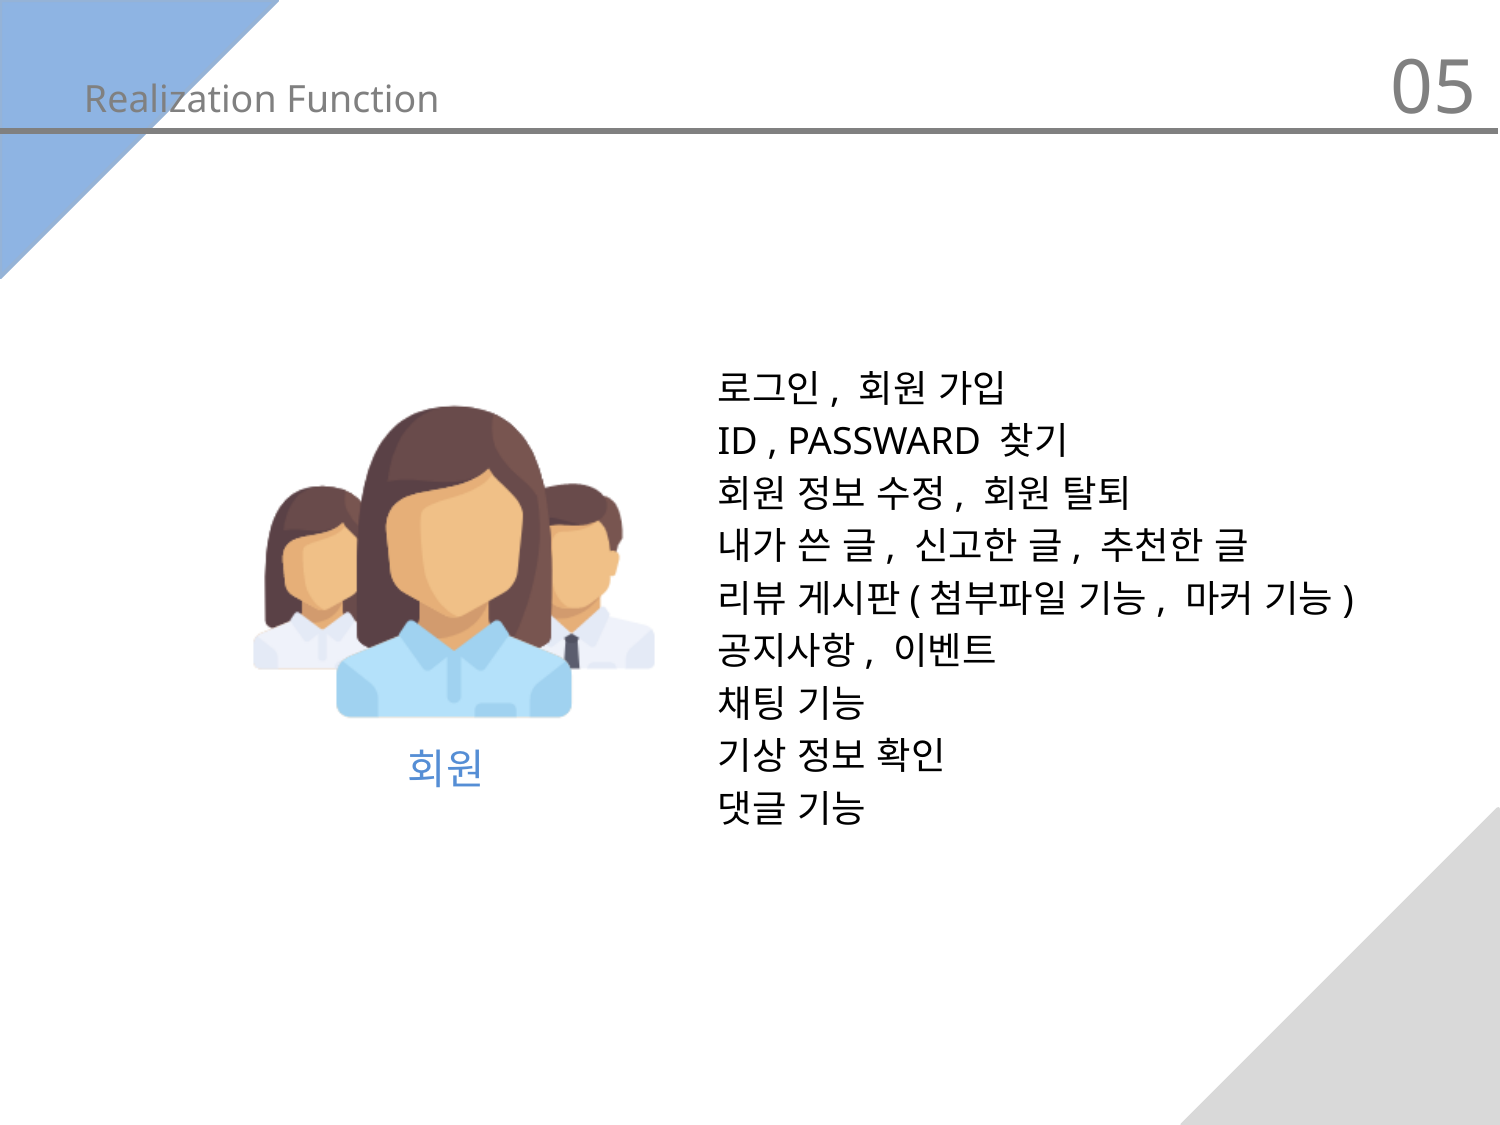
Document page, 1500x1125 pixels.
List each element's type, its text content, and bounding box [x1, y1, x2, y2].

text_box [1180, 807, 1500, 1125]
text_box 05 [1376, 30, 1500, 135]
text_box Realization Function [69, 67, 652, 128]
text_box [0, 0, 280, 128]
list 로그인, 회원 가입 ID , PASSWARD 찾기 회원 정보 수정, 회원 탈퇴 내가 쓴 글, 신고한 글, 추천한 글 리뷰 게시판(첨부파일 기능, 마커 기능) 공지사항, 이벤트 채팅 기능 기상 정보 확인 댓글 기능 [702, 259, 1500, 1003]
text_box 회원 [392, 735, 866, 801]
picture [191, 395, 694, 745]
text_box [0, 139, 141, 280]
